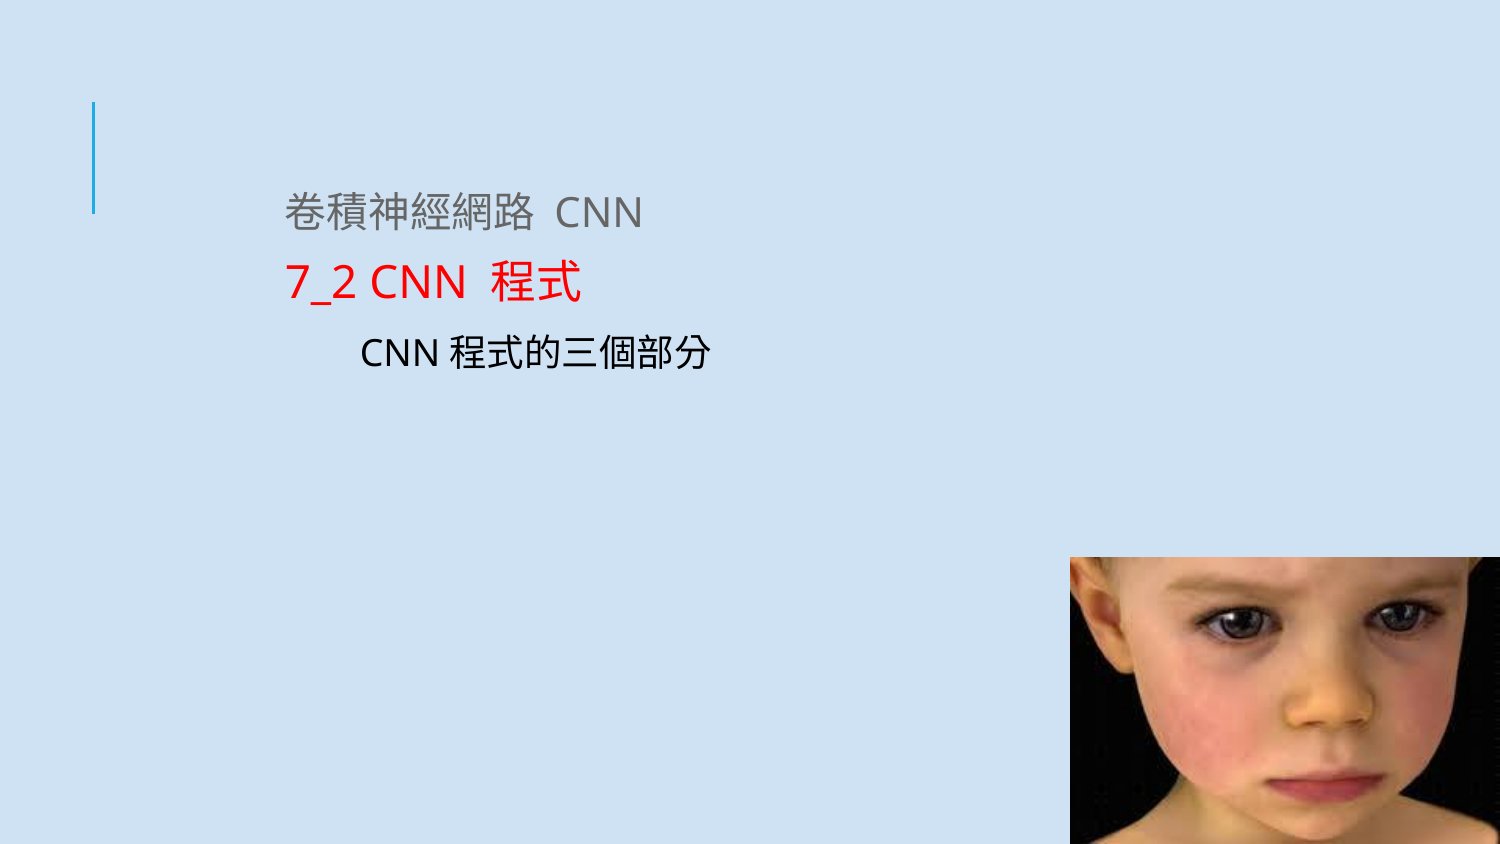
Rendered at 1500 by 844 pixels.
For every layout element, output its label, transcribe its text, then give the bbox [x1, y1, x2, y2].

picture [1069, 557, 1500, 844]
list 卷積神經網路 CNN 7_2 CNN 程式 CNN程式的三個部分 [273, 174, 1200, 844]
